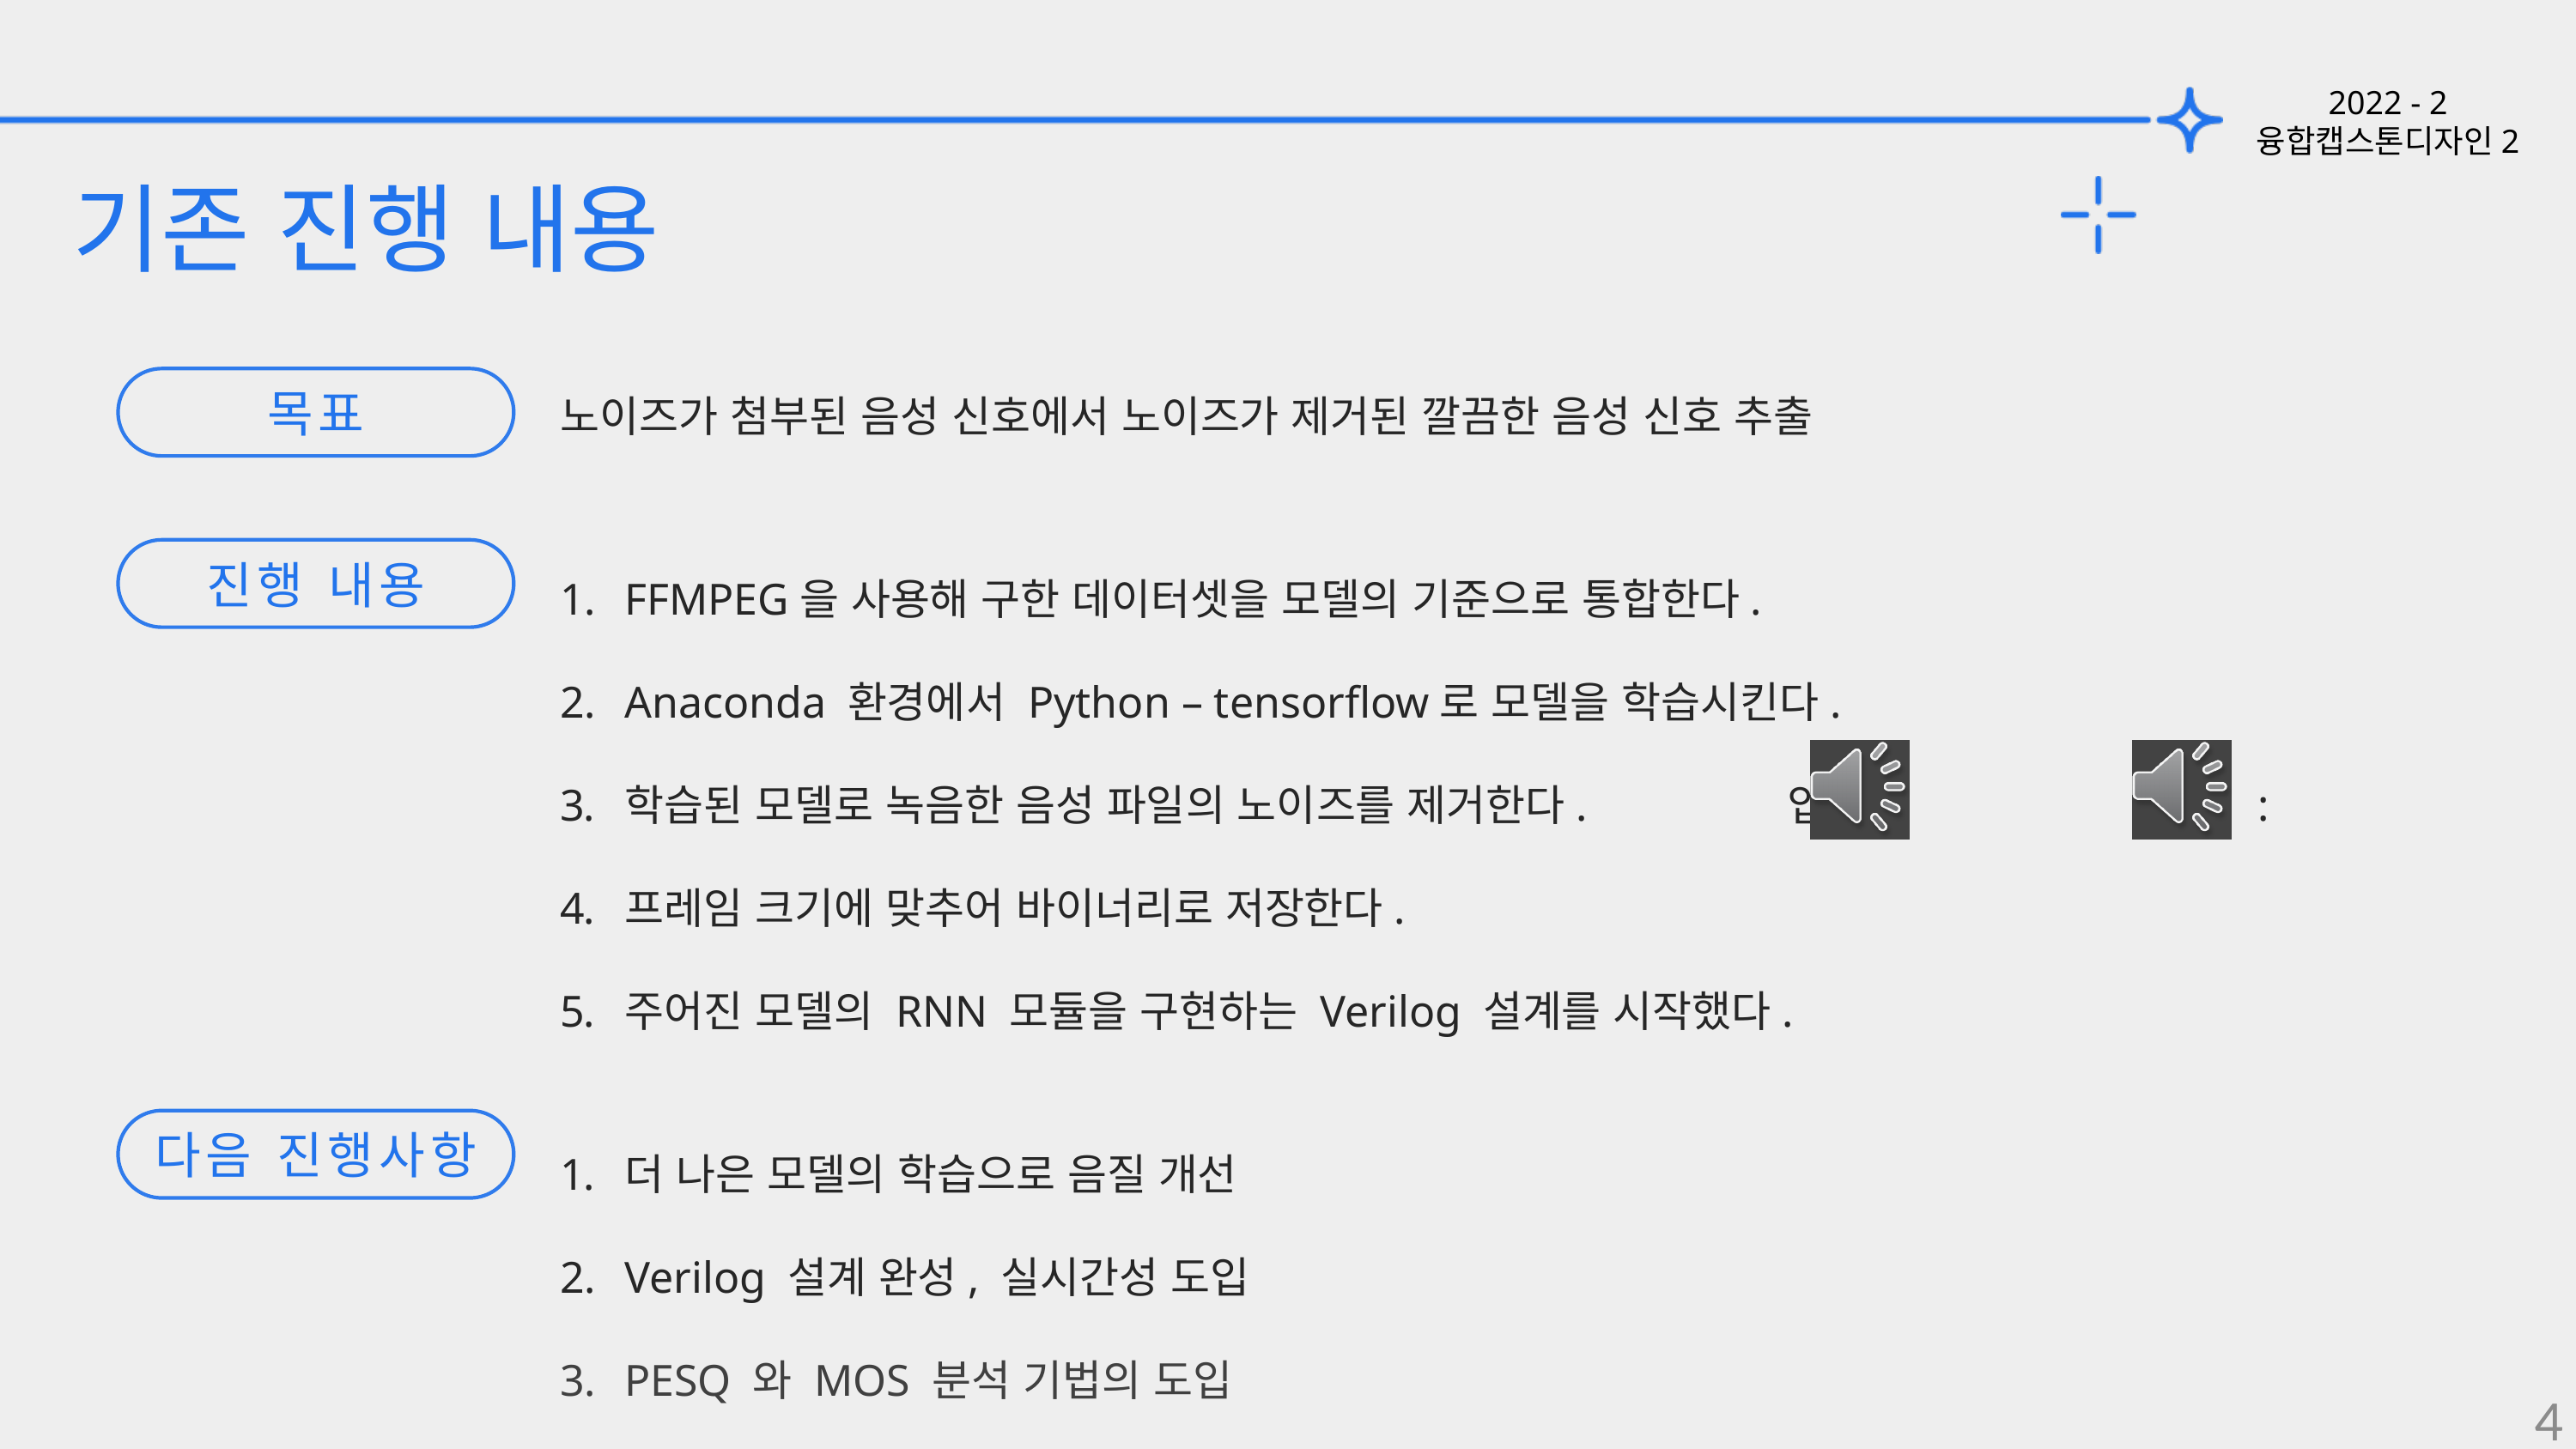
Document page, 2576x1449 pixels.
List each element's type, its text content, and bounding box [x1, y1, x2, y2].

text_box FFMPEG을 사용해 구한 데이터셋을 모델의 기준으로 통합한다. Anaconda 환경에서 Python – tensorflow로 모델을 학습시킨다. 학습된 모델로 녹음한 음성 파일의 노이즈를 제거한다. 입력 : 출력 : 프레임 크기에 맞추어 바이너리로 저장한다. 주어진 모델의 RNN 모듈을 구현하는 Verilog 설계를 시작했다. [547, 514, 2404, 1043]
text_box 목표 [116, 367, 516, 458]
text_box 더 나은 모델의 학습으로 음질 개선 Verilog 설계 완성, 실시간성 도입 PESQ 와 MOS 분석 기법의 도입 [547, 1088, 2404, 1411]
text_box 2022 - 2 융합캡스톤디자인2 [2232, 76, 2544, 167]
picture [2131, 738, 2233, 840]
text_box 다음 진행사항 [116, 1108, 516, 1200]
picture [1809, 738, 1911, 840]
text_box 진행 내용 [116, 537, 516, 629]
slide_number 4 [2275, 1391, 2576, 1444]
text_box 기존 진행 내용 [59, 163, 1104, 291]
text_box 노이즈가 첨부된 음성 신호에서 노이즈가 제거된 깔끔한 음성 신호 추출 [547, 382, 1982, 447]
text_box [0, 87, 2223, 155]
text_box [2060, 176, 2136, 254]
